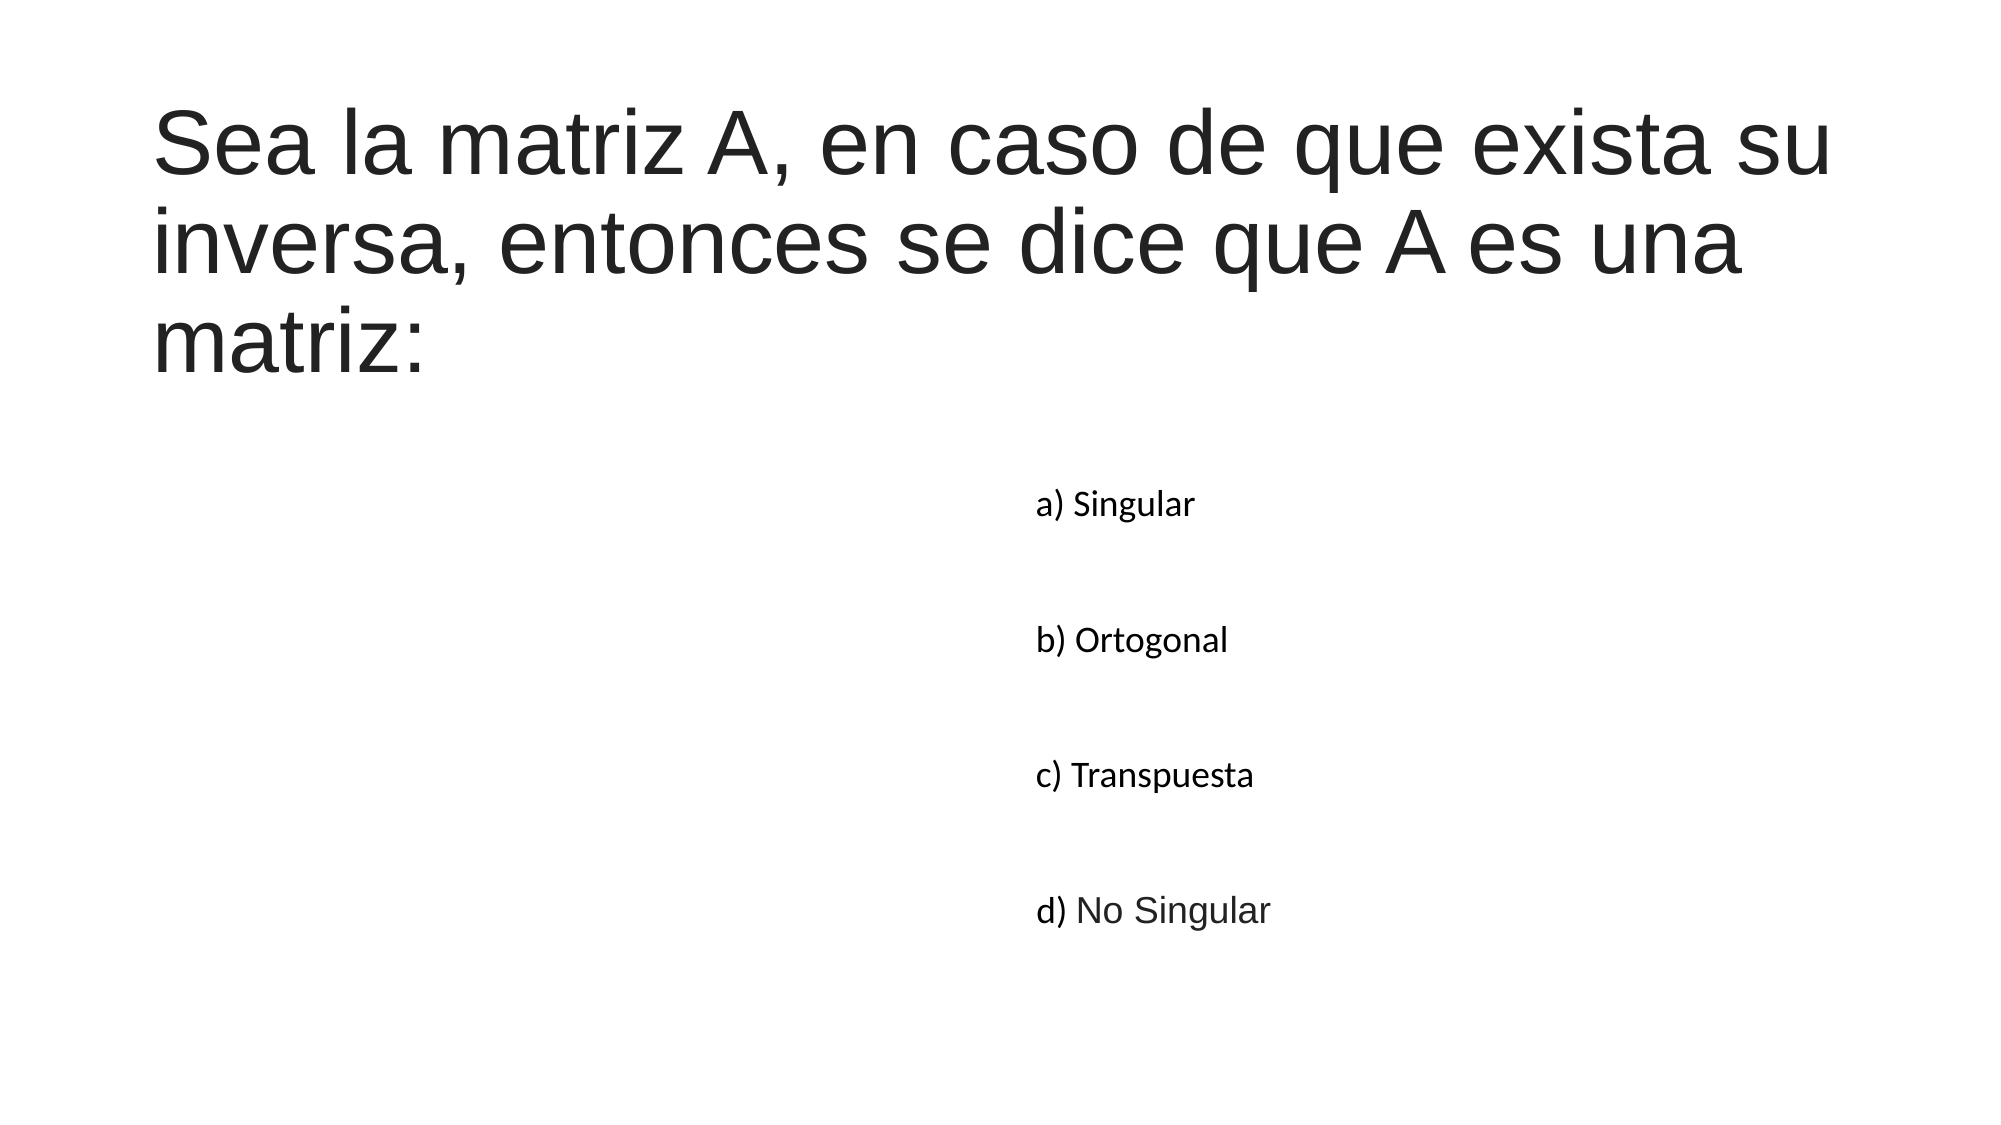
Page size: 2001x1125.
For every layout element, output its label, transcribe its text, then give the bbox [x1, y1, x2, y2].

text_box b) Ortogonal [1021, 607, 1244, 667]
text_box c) Transpuesta [1021, 742, 1270, 803]
title Sea la matriz A, en caso de que exista su inversa, entonces se dice que A es una matriz: [137, 59, 1950, 429]
text_box a) Singular [1020, 471, 1211, 532]
text_box d) No Singular [1021, 878, 1297, 938]
